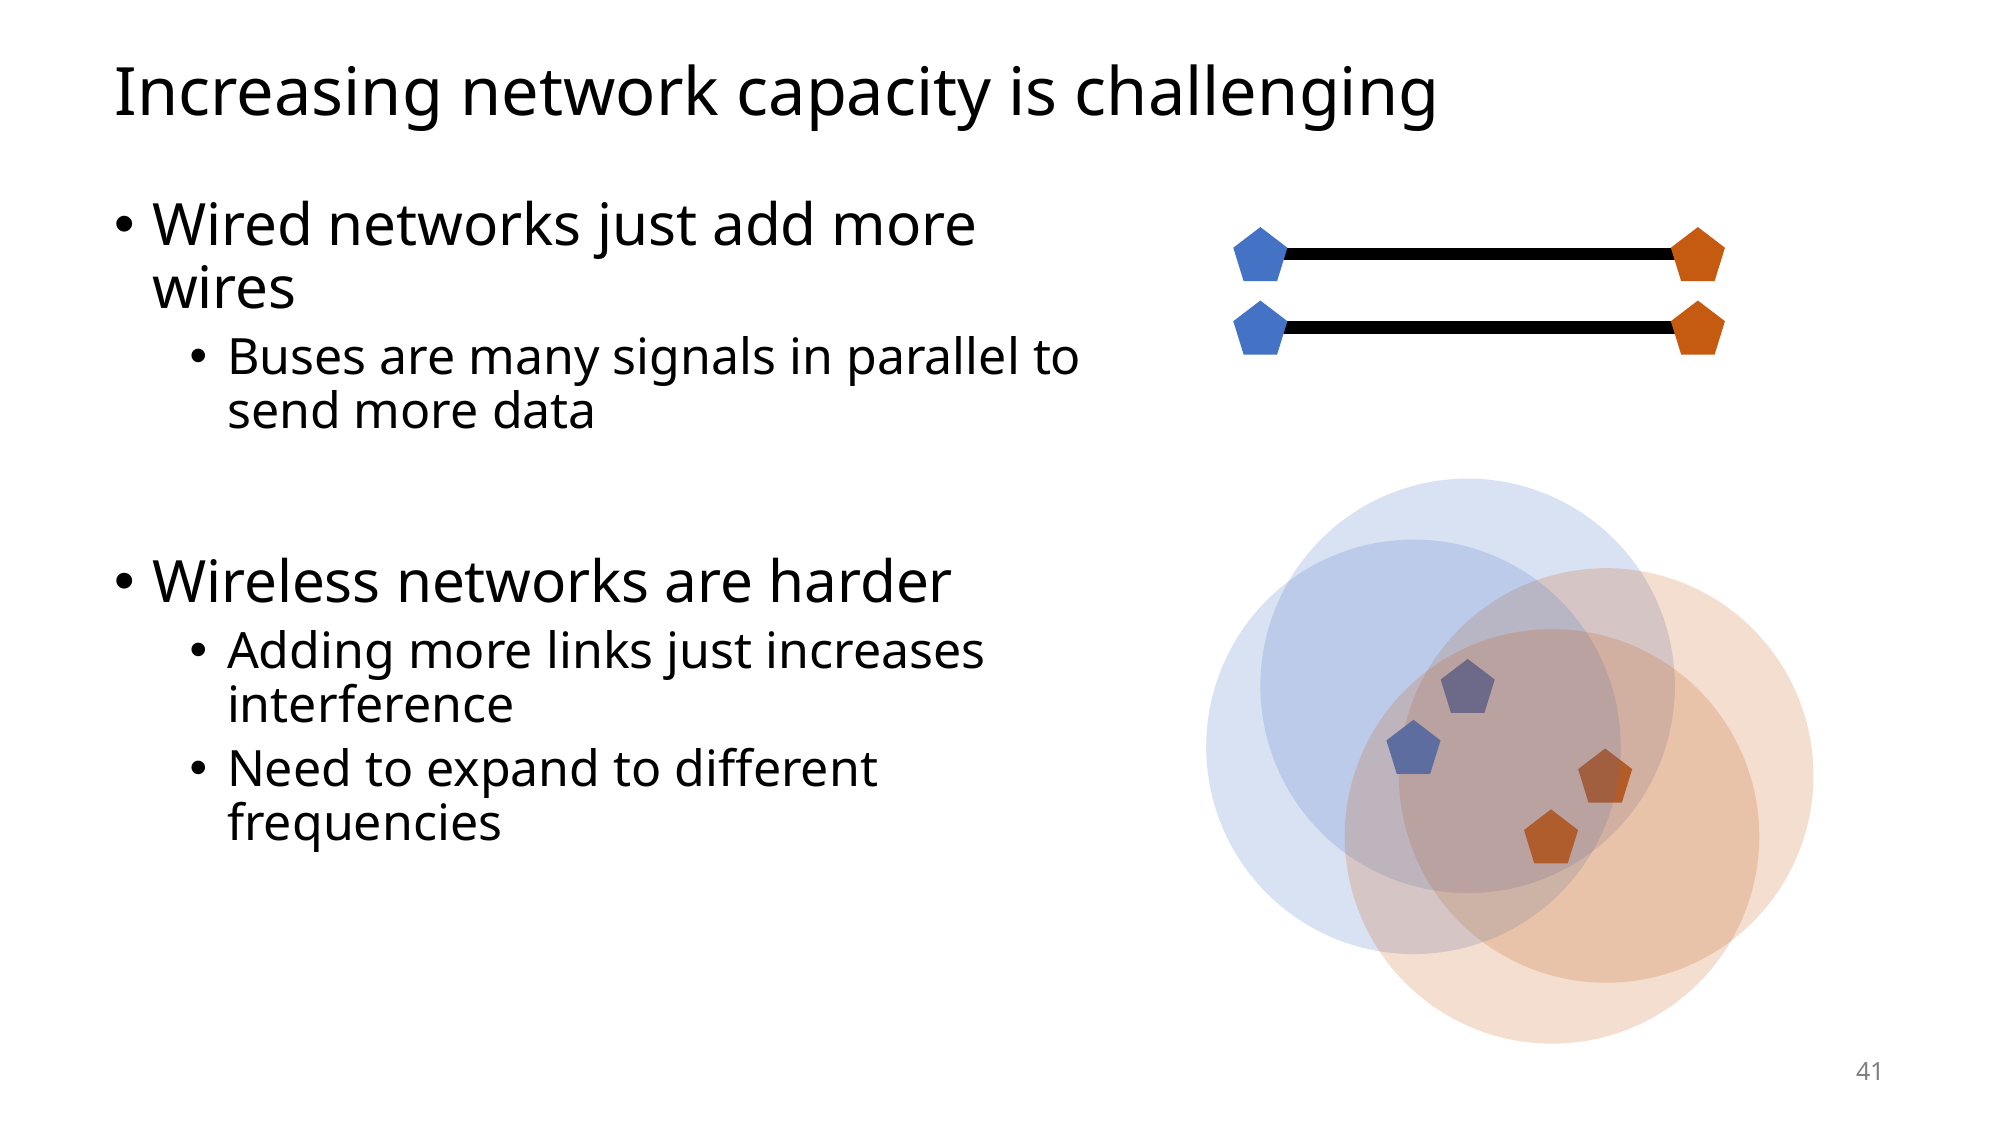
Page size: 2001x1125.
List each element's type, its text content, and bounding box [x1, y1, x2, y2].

text_box [1232, 299, 1289, 356]
text_box [1669, 225, 1727, 283]
text_box [1205, 538, 1586, 953]
text_box [1537, 567, 1815, 941]
text_box [1669, 299, 1727, 356]
text_box [1343, 628, 1761, 1045]
title Increasing network capacity is challenging [99, 37, 1900, 150]
text_box [1232, 225, 1289, 283]
slide_number 41 [1749, 1042, 1900, 1103]
text_box [1288, 477, 1641, 579]
list Wired networks just add more wires Buses are many signals in parallel to send more data Wireless networks are harder Adding more links just increases interference Need to expand to different frequencies [99, 187, 1121, 1013]
